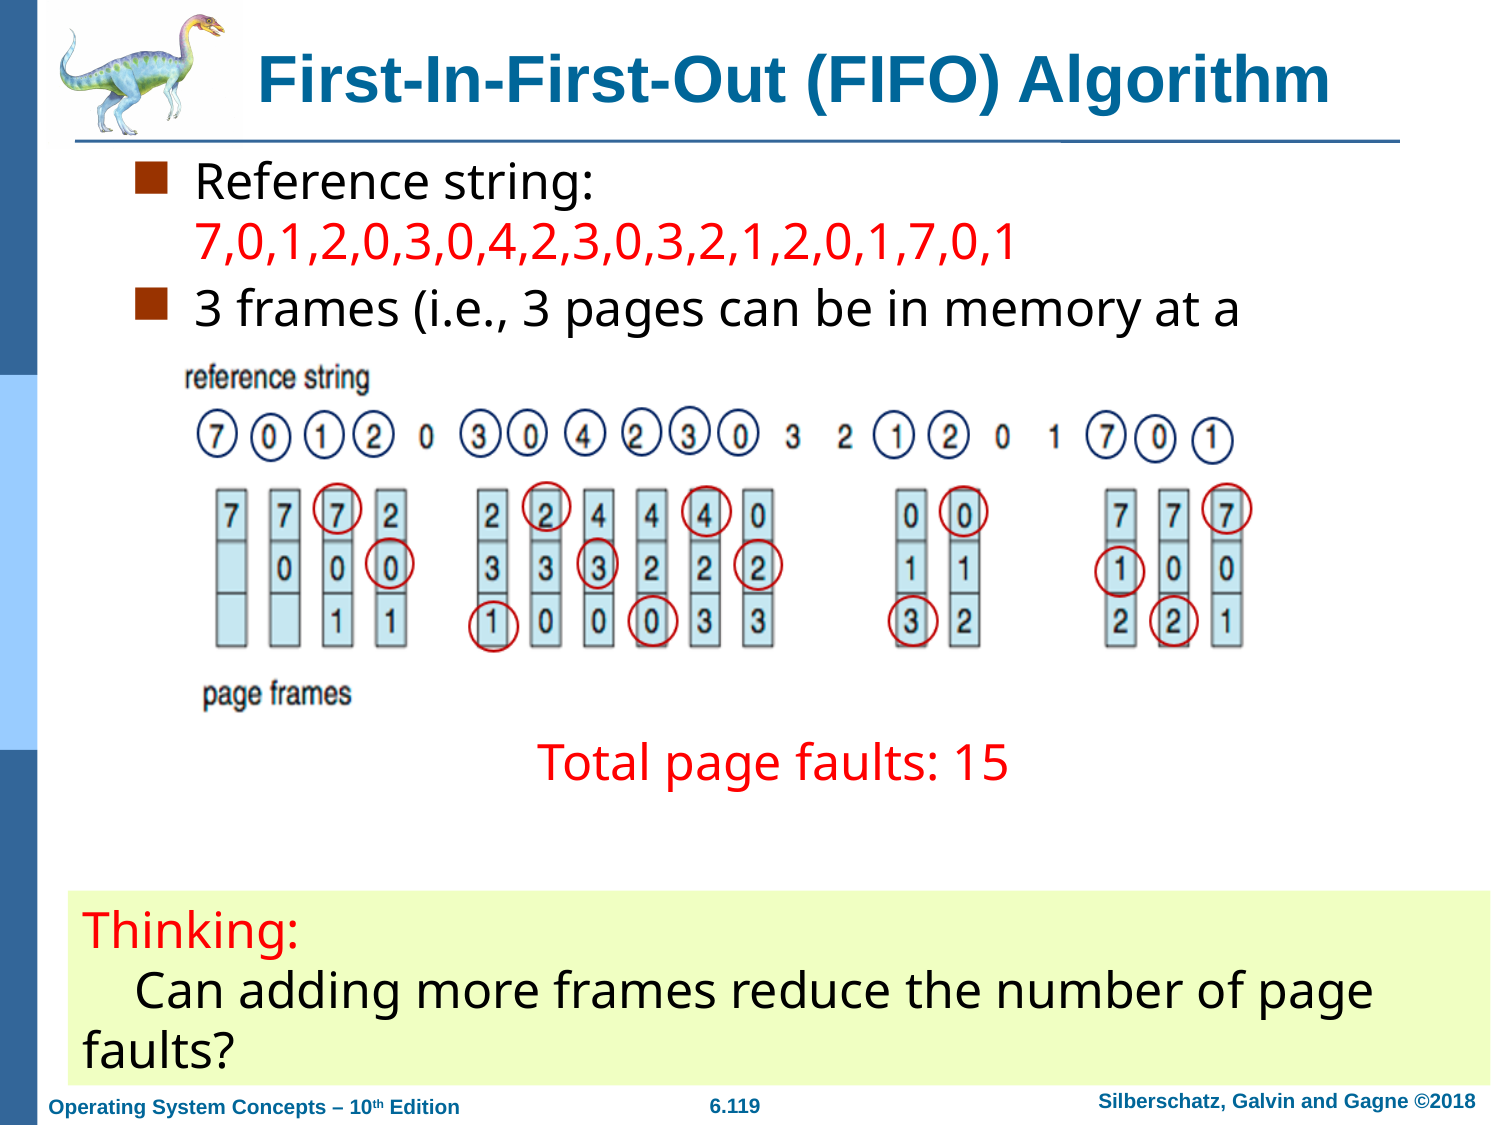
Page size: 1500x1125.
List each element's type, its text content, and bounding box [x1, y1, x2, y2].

picture [177, 343, 1265, 724]
title First-In-First-Out (FIFO) Algorithm [154, 28, 1438, 124]
picture [46, 0, 243, 149]
list Reference string: 7,0,1,2,0,3,0,4,2,3,0,3,2,1,2,0,1,7,0,1 3 frames (i.e., 3 pages can be in memory at a time) [123, 142, 1319, 724]
text_box Total page faults: 15 [523, 733, 1036, 799]
text_box Thinking: Can adding more frames reduce the number of page faults? [67, 890, 1491, 1086]
